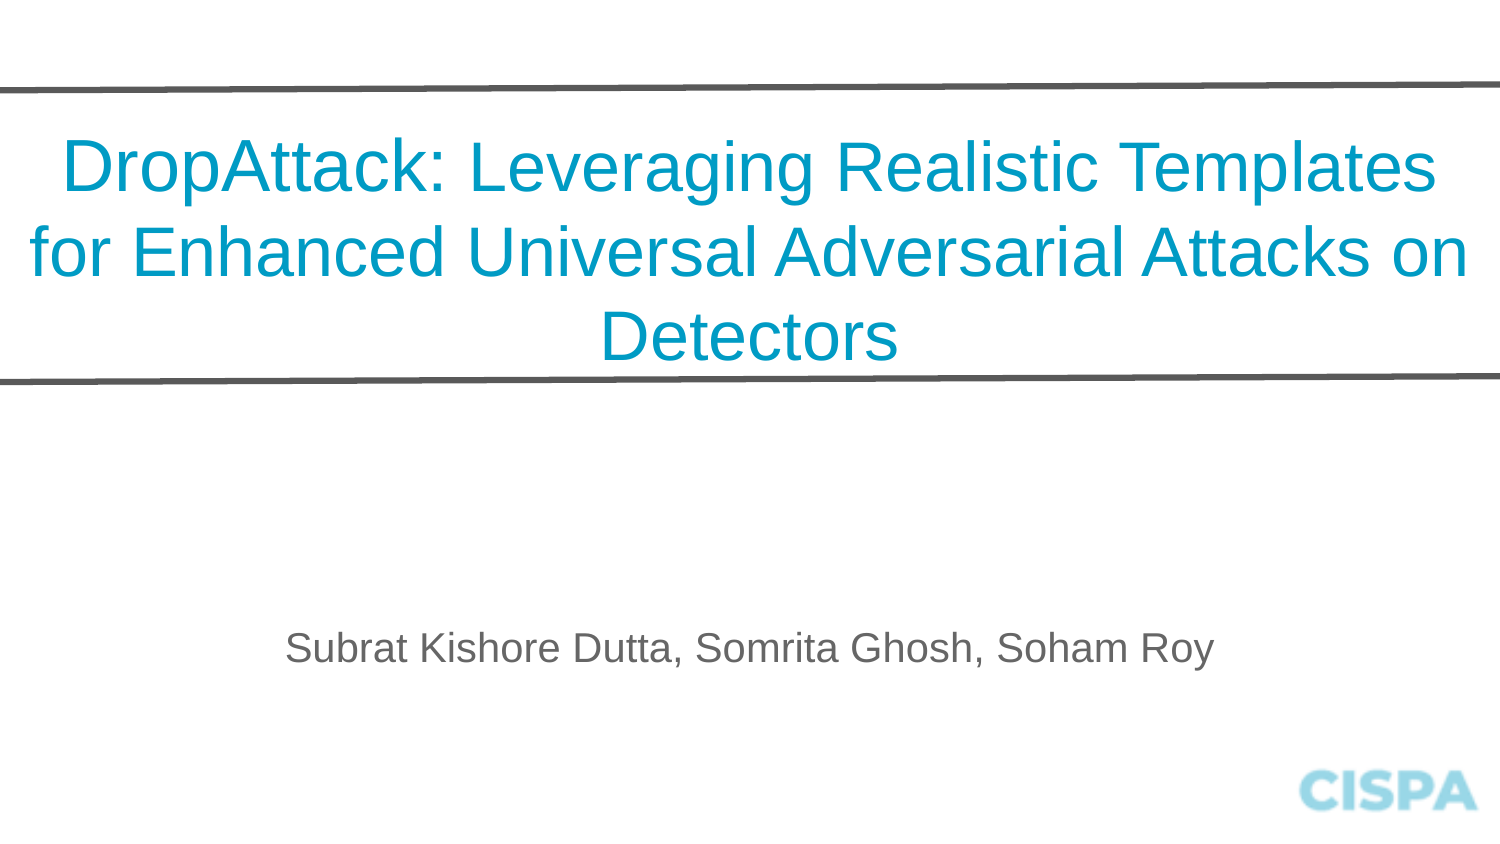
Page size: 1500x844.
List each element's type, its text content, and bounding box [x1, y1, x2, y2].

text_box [0, 375, 1500, 383]
title DropAttack: Leveraging Realistic Templates for Enhanced Universal Adversarial Attacks on Detectors [0, 196, 1500, 374]
subtitle Subrat Kishore Dutta, Somrita Ghosh, Soham Roy [51, 615, 1449, 698]
picture [1289, 749, 1500, 844]
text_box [0, 84, 1500, 91]
